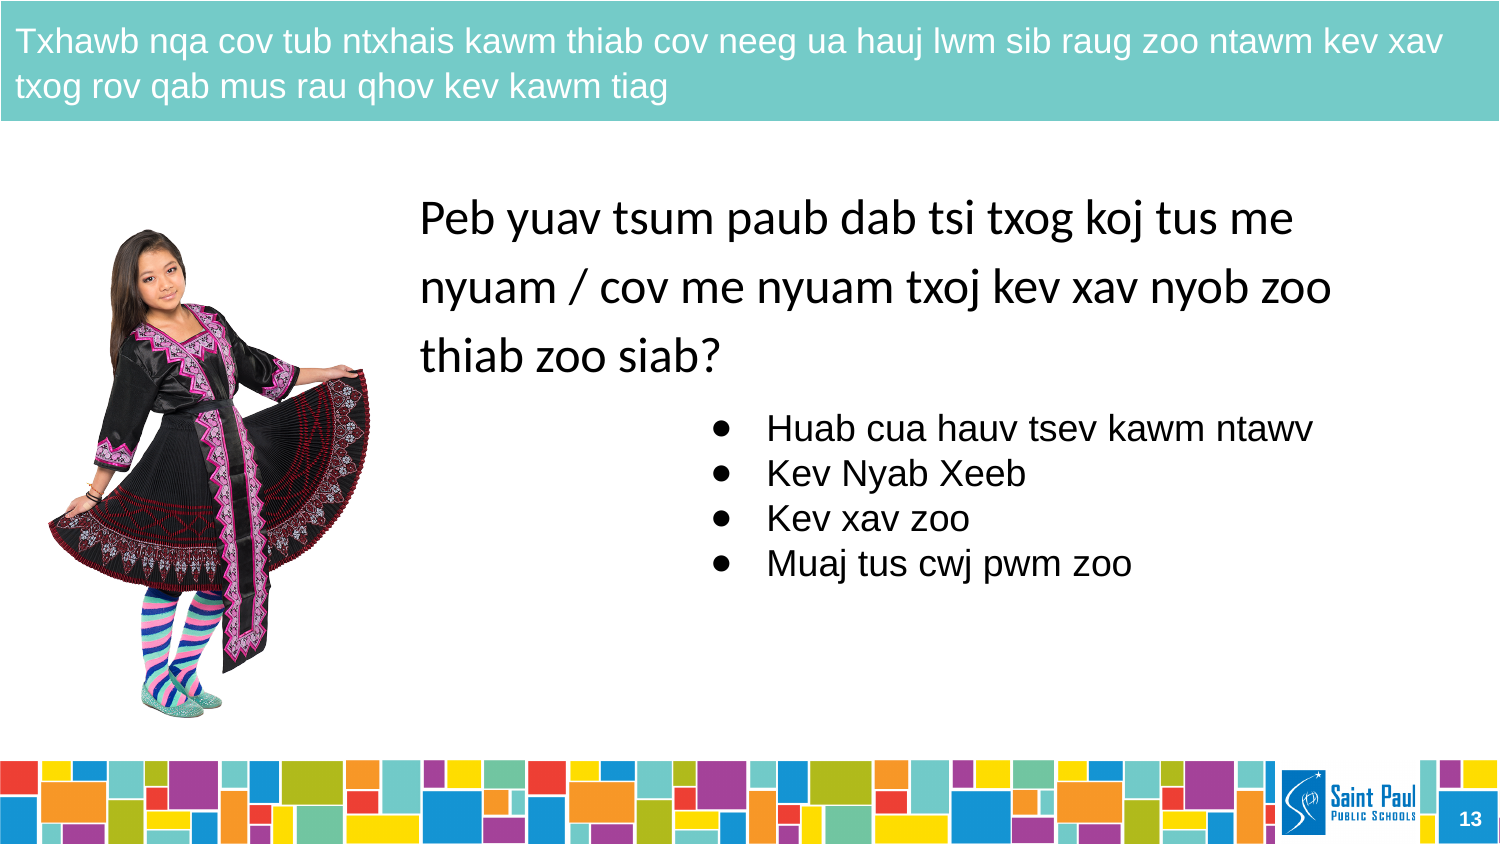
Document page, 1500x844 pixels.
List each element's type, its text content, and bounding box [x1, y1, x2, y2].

list Huab cua hauv tsev kawm ntawv Kev Nyab Xeeb Kev xav zoo Muaj tus cwj pwm zoo [676, 389, 1332, 639]
picture [528, 760, 1054, 844]
title Peb yuav tsum paub dab tsi txog koj tus me nyuam / cov me nyuam txoj kev xav nyob zoo thiab zoo siab? [404, 160, 1439, 411]
picture [0, 760, 525, 844]
picture [1281, 760, 1416, 844]
picture [1421, 760, 1500, 844]
table_header Txhawb nqa cov tub ntxhais kawm thiab cov neeg ua hauj lwm sib raug zoo ntawm kev xav txog rov qab mus rau qhov kev kawm tiag [1, 1, 1499, 121]
picture [1055, 760, 1275, 844]
picture [41, 222, 379, 725]
